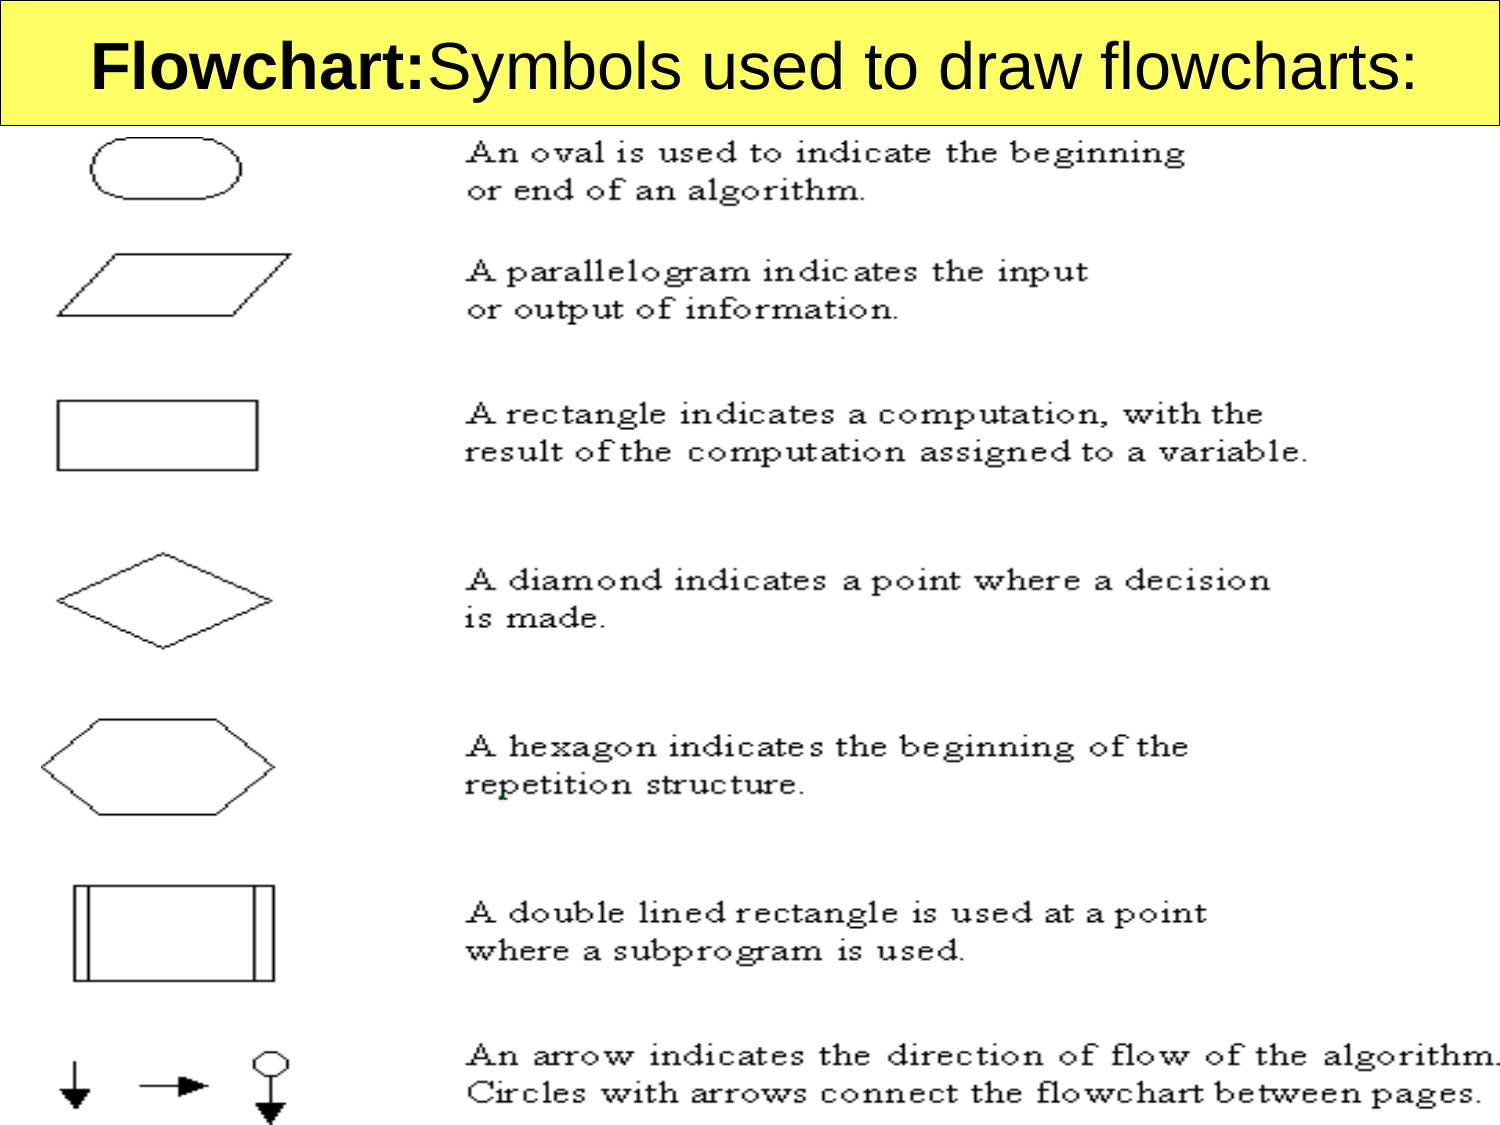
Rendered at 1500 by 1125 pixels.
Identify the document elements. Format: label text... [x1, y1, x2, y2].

picture [41, 136, 1500, 1125]
text_box Flowchart:Symbols used to draw flowcharts: [0, 0, 1500, 126]
